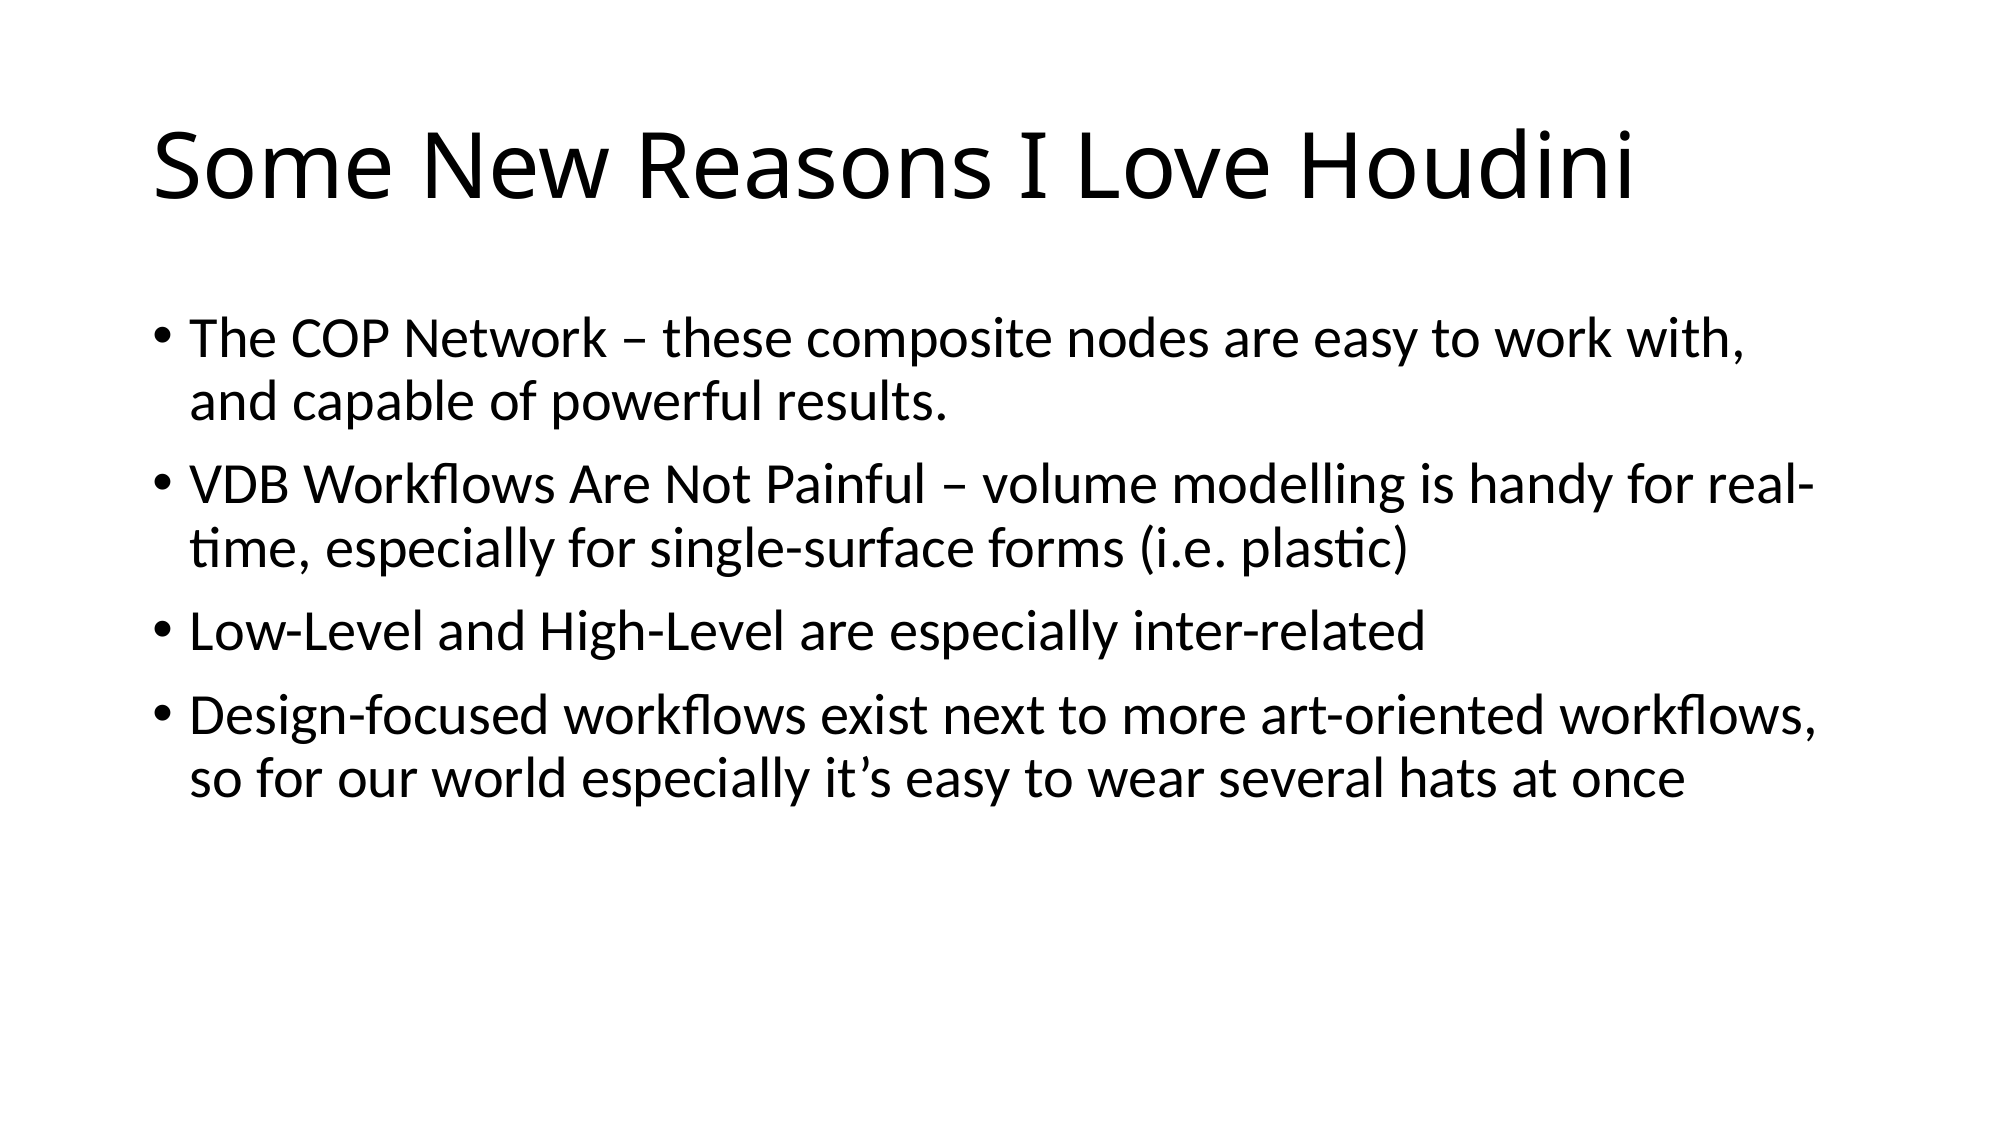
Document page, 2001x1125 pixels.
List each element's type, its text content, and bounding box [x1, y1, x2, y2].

title Some New Reasons I Love Houdini [137, 59, 1863, 278]
list The COP Network – these composite nodes are easy to work with, and capable of powerful results. VDB Workflows Are Not Painful – volume modelling is handy for real-time, especially for single-surface forms (i.e. plastic) Low-Level and High-Level are especially inter-related Design-focused workflows exist next to more art-oriented workflows, so for our world especially it’s easy to wear several hats at once [137, 299, 1863, 1014]
